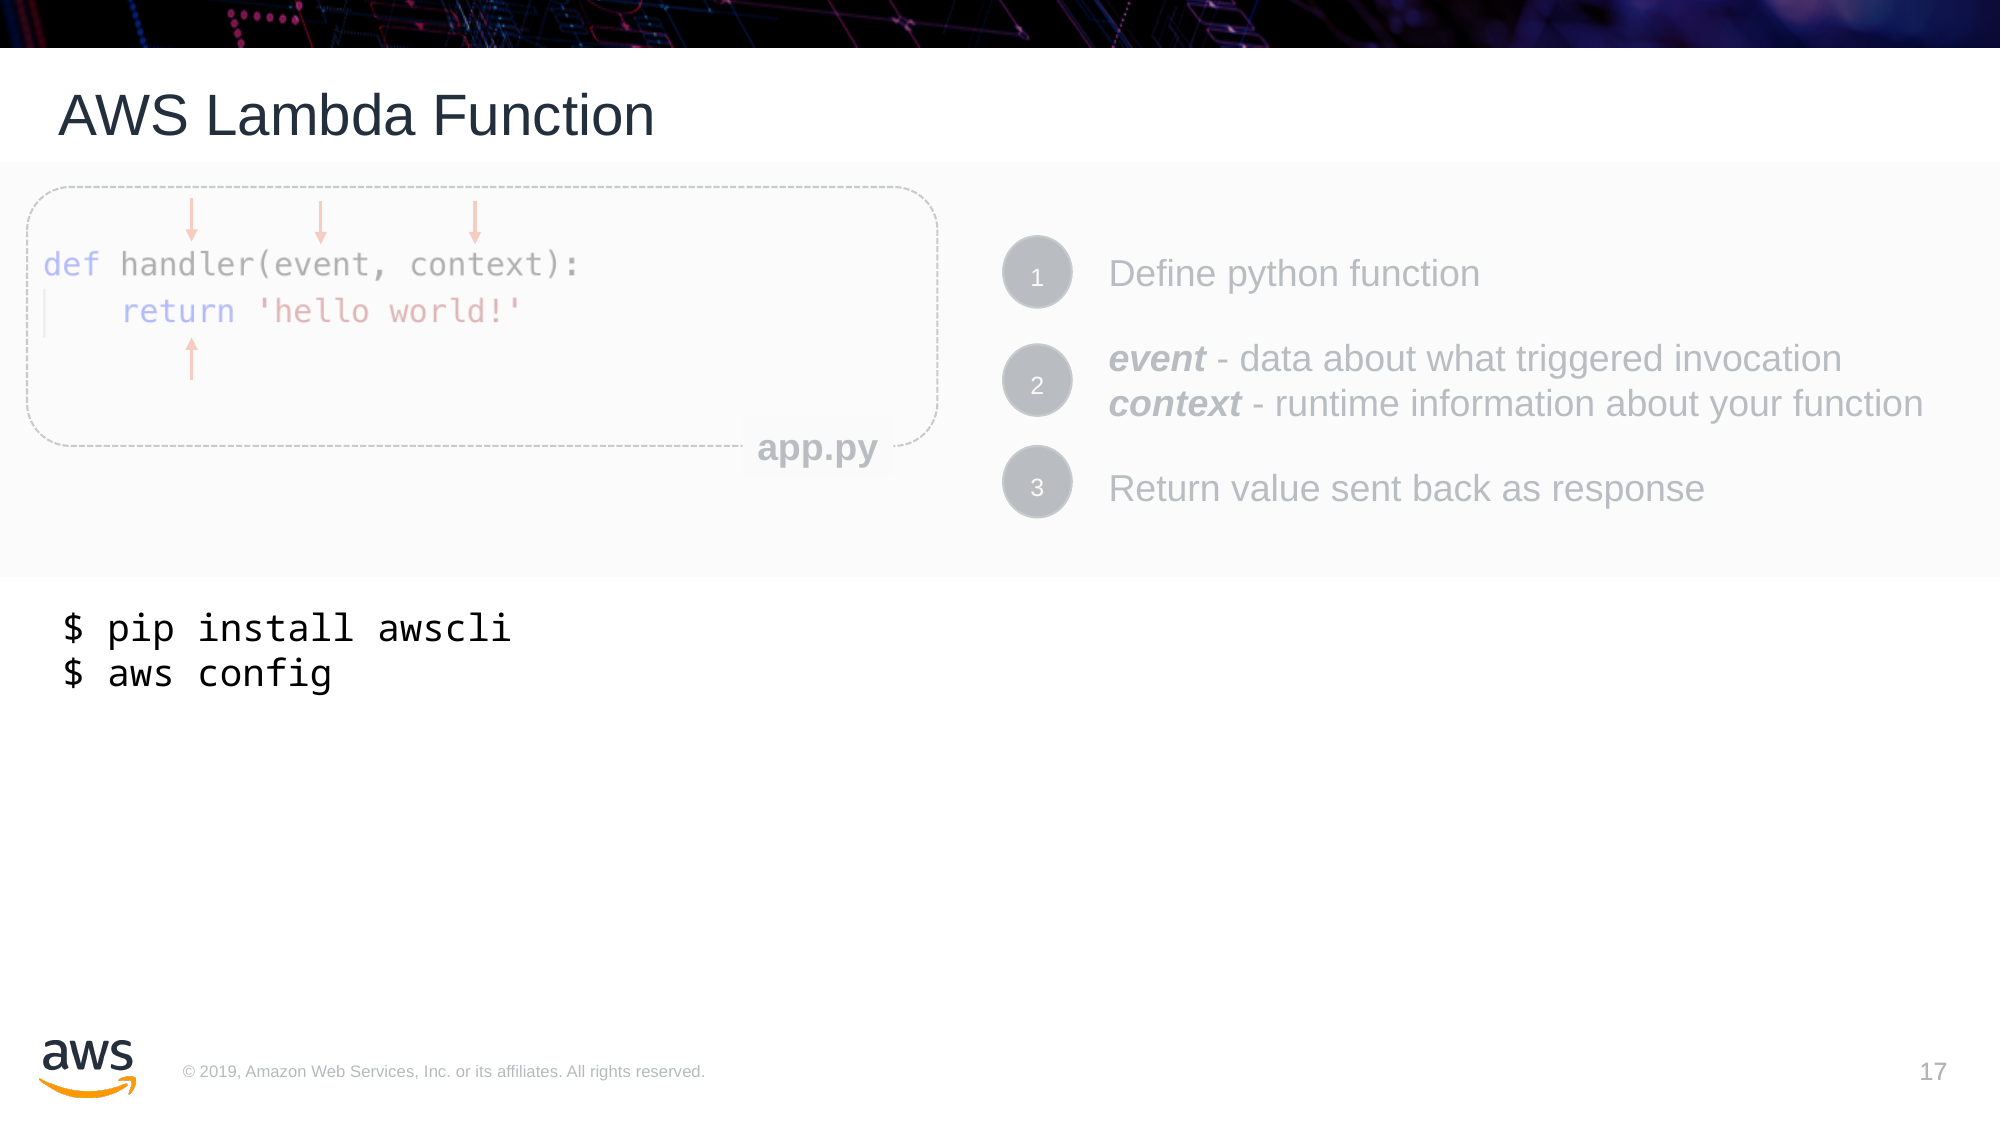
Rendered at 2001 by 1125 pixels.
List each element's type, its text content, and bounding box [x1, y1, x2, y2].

text_box $ pip install awscli $ aws config [47, 596, 528, 747]
text_box [0, 161, 2000, 578]
picture [0, 0, 2000, 48]
slide_number 17 [1512, 1040, 1963, 1101]
picture [39, 1040, 136, 1098]
picture [43, 222, 636, 389]
title AWS Lambda Function [43, 67, 1963, 161]
